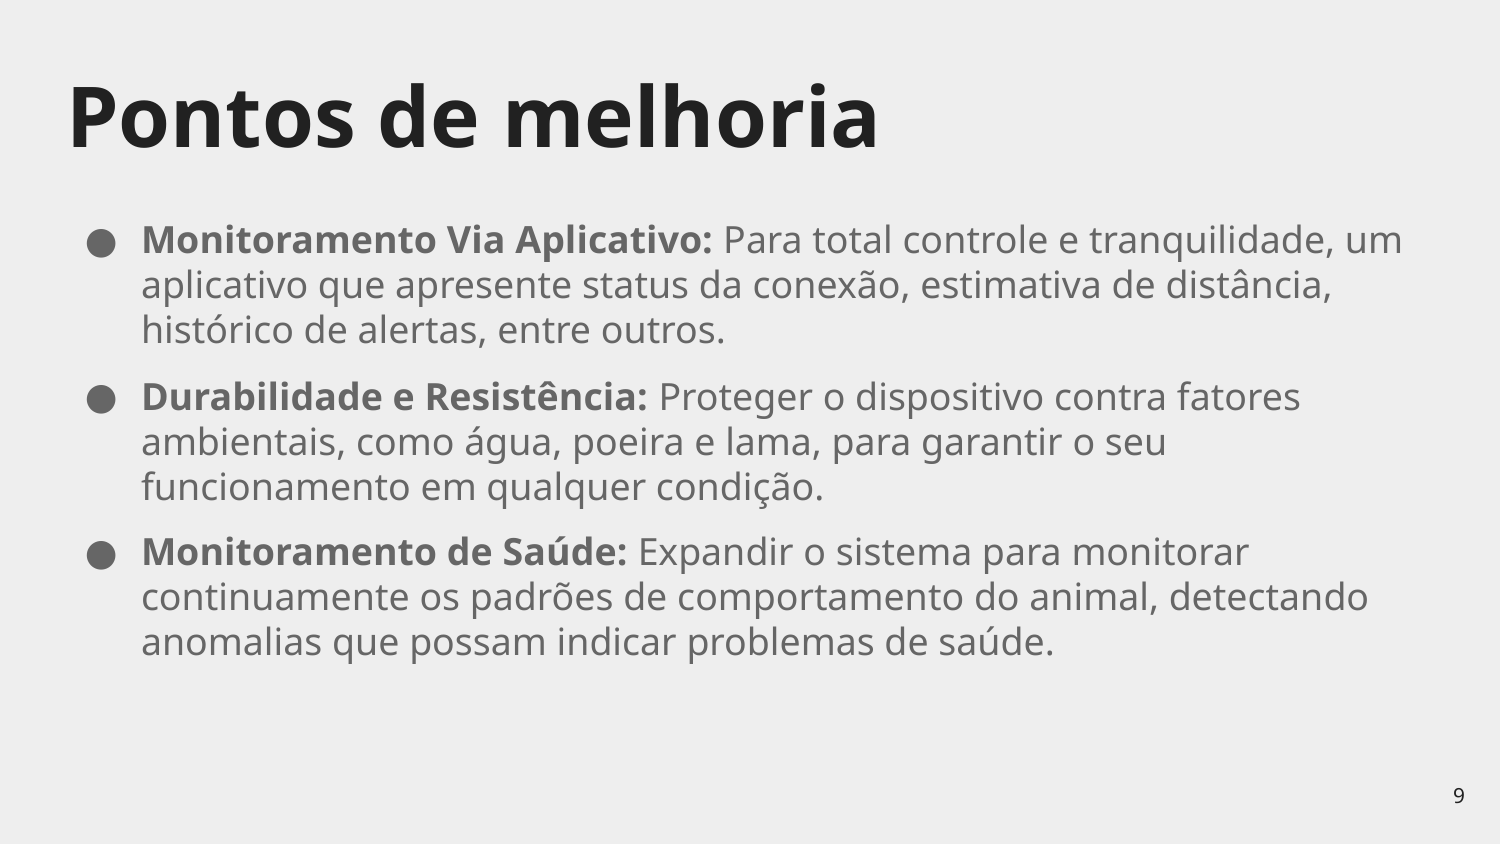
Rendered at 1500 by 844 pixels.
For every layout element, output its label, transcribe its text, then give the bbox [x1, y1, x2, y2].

title Pontos de melhoria [51, 48, 1449, 180]
slide_number ‹#› [1389, 764, 1480, 830]
list Monitoramento Via Aplicativo: Para total controle e tranquilidade, um aplicativo que apresente status da conexão, estimativa de distância, histórico de alertas, entre outros. Durabilidade e Resistência: Proteger o dispositivo contra fatores ambientais, como água, poeira e lama, para garantir o seu funcionamento em qualquer condição. Monitoramento de Saúde: Expandir o sistema para monitorar continuamente os padrões de comportamento do animal, detectando anomalias que possam indicar problemas de saúde. [51, 201, 1449, 750]
